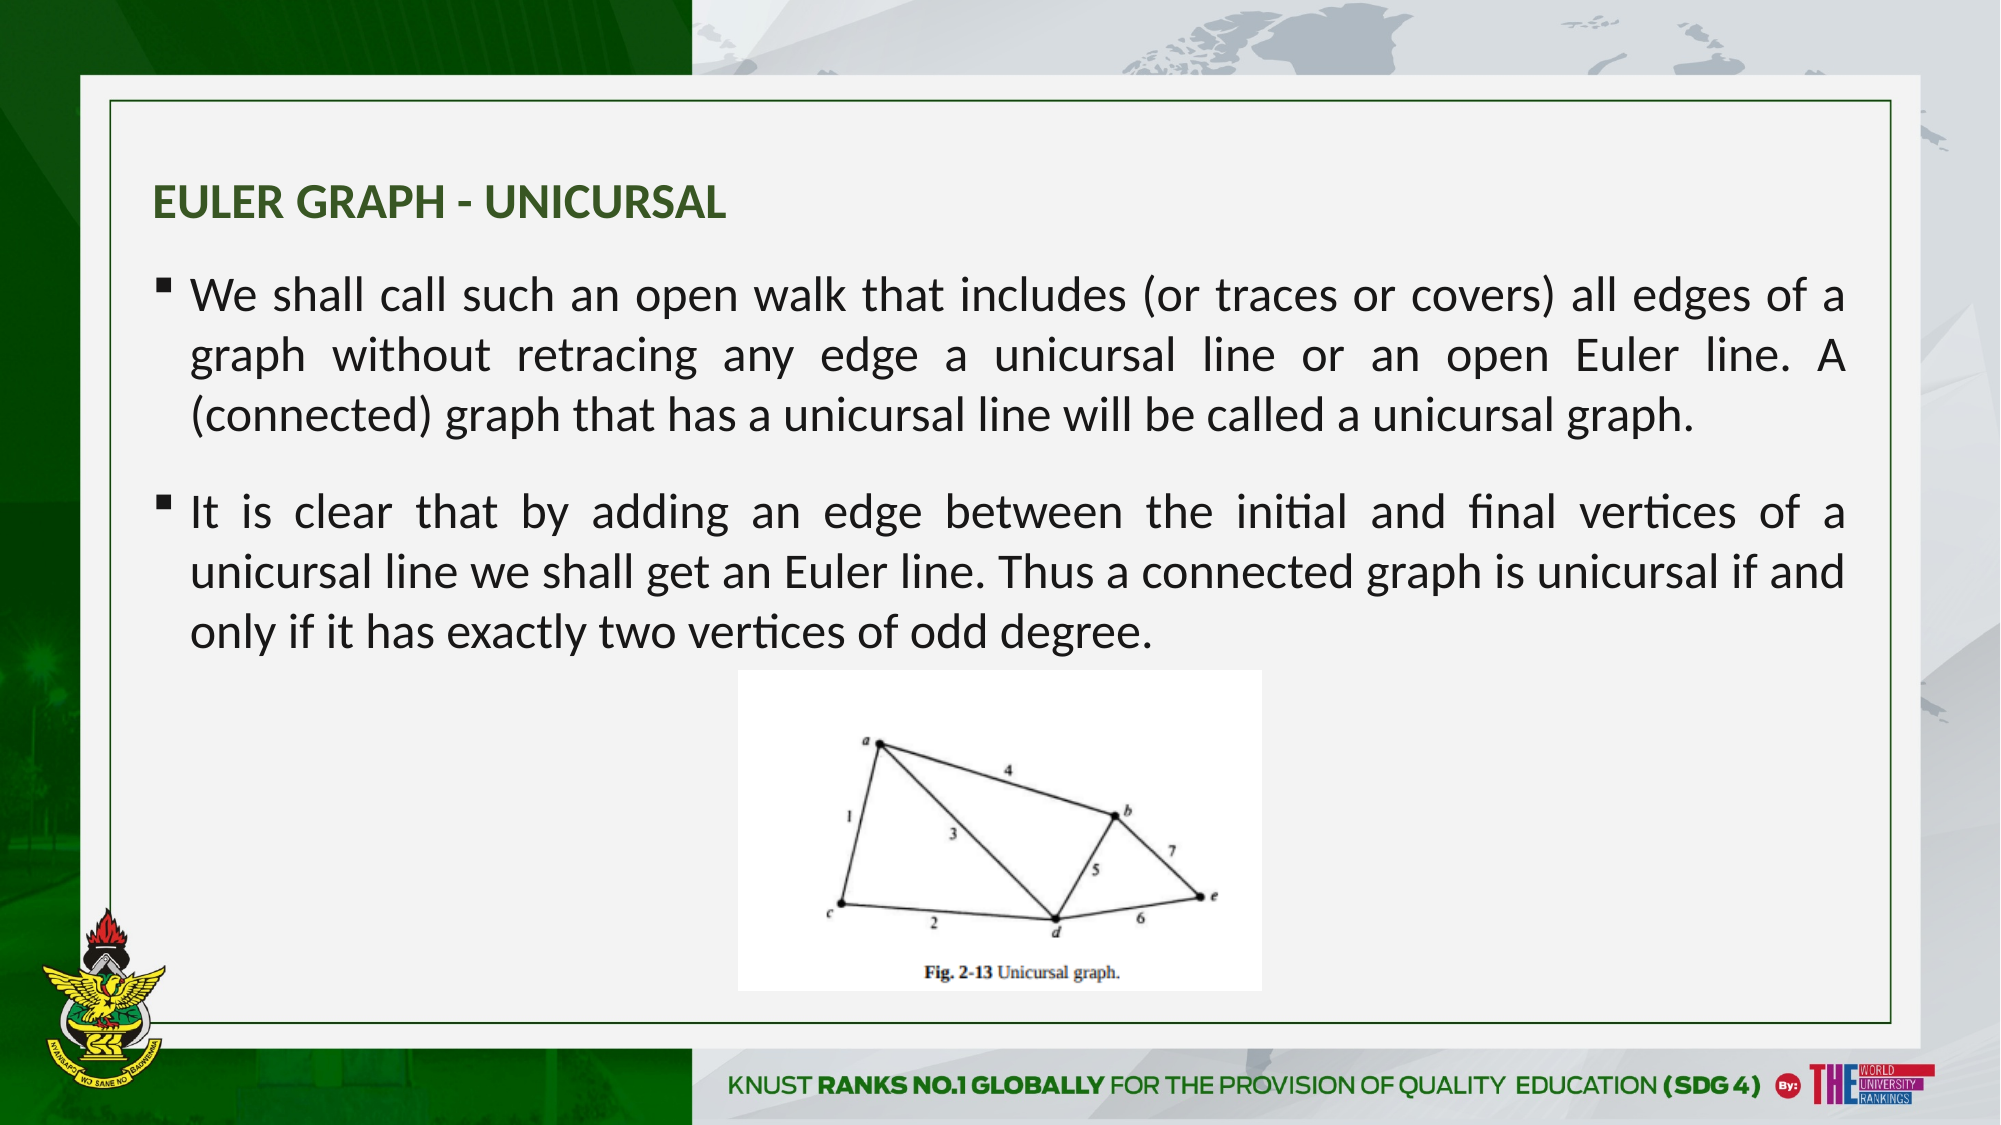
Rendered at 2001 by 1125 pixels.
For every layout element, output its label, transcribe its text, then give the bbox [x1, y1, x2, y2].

list We shall call such an open walk that includes (or traces or covers) all edges of a graph without retracing any edge a unicursal line or an open Euler line. A (connected) graph that has a unicursal line will be called a unicursal graph. It is clear that by adding an edge between the initial and final vertices of a unicursal line we shall get an Euler line. Thus a connected graph is unicursal if and only if it has exactly two vertices of odd degree. [137, 253, 1863, 974]
picture [0, 0, 2001, 1125]
title EULER GRAPH - UNICURSAL [137, 151, 1863, 237]
